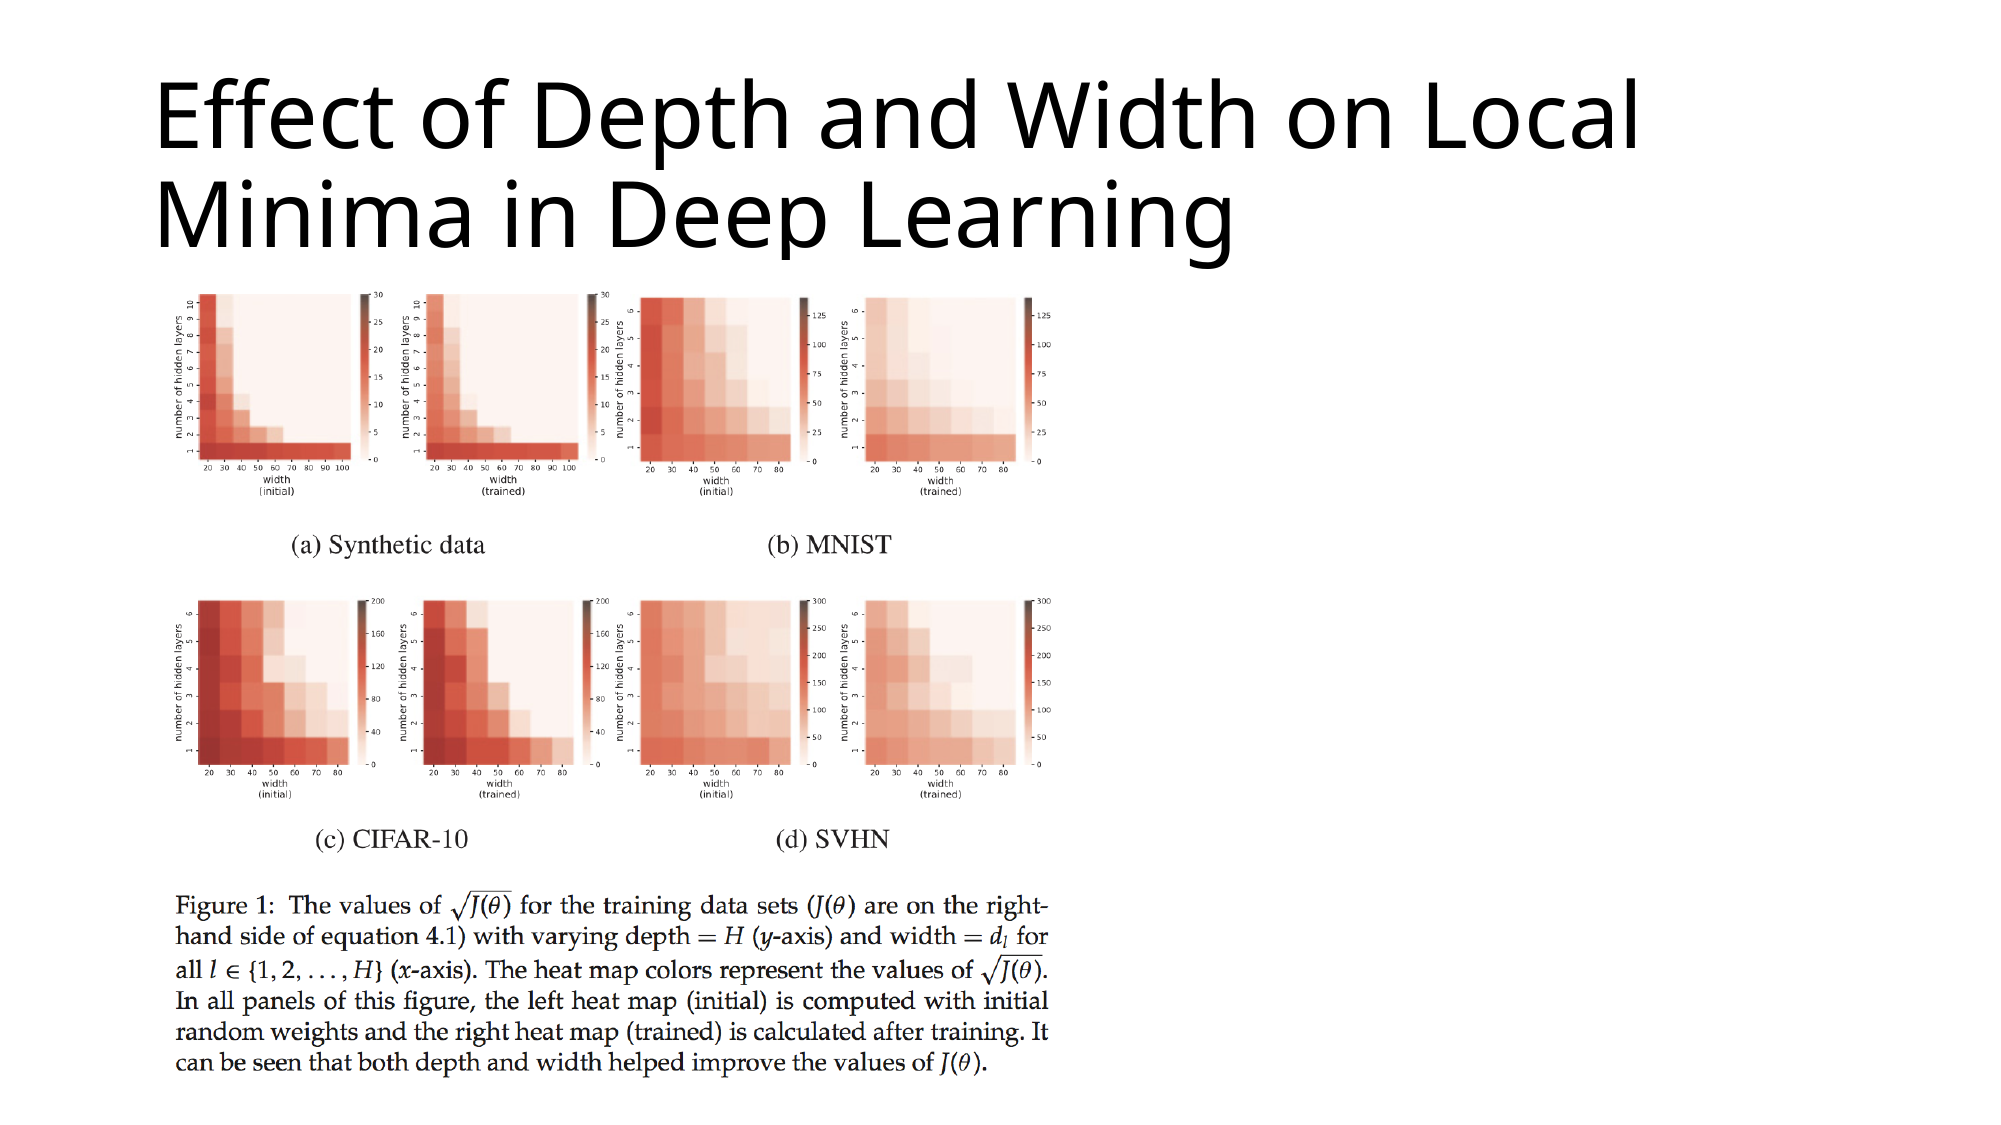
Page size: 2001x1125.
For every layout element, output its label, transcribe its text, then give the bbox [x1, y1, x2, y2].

title Effect of Depth and Width on Local Minima in Deep Learning [137, 59, 1863, 278]
picture [137, 260, 1095, 1104]
